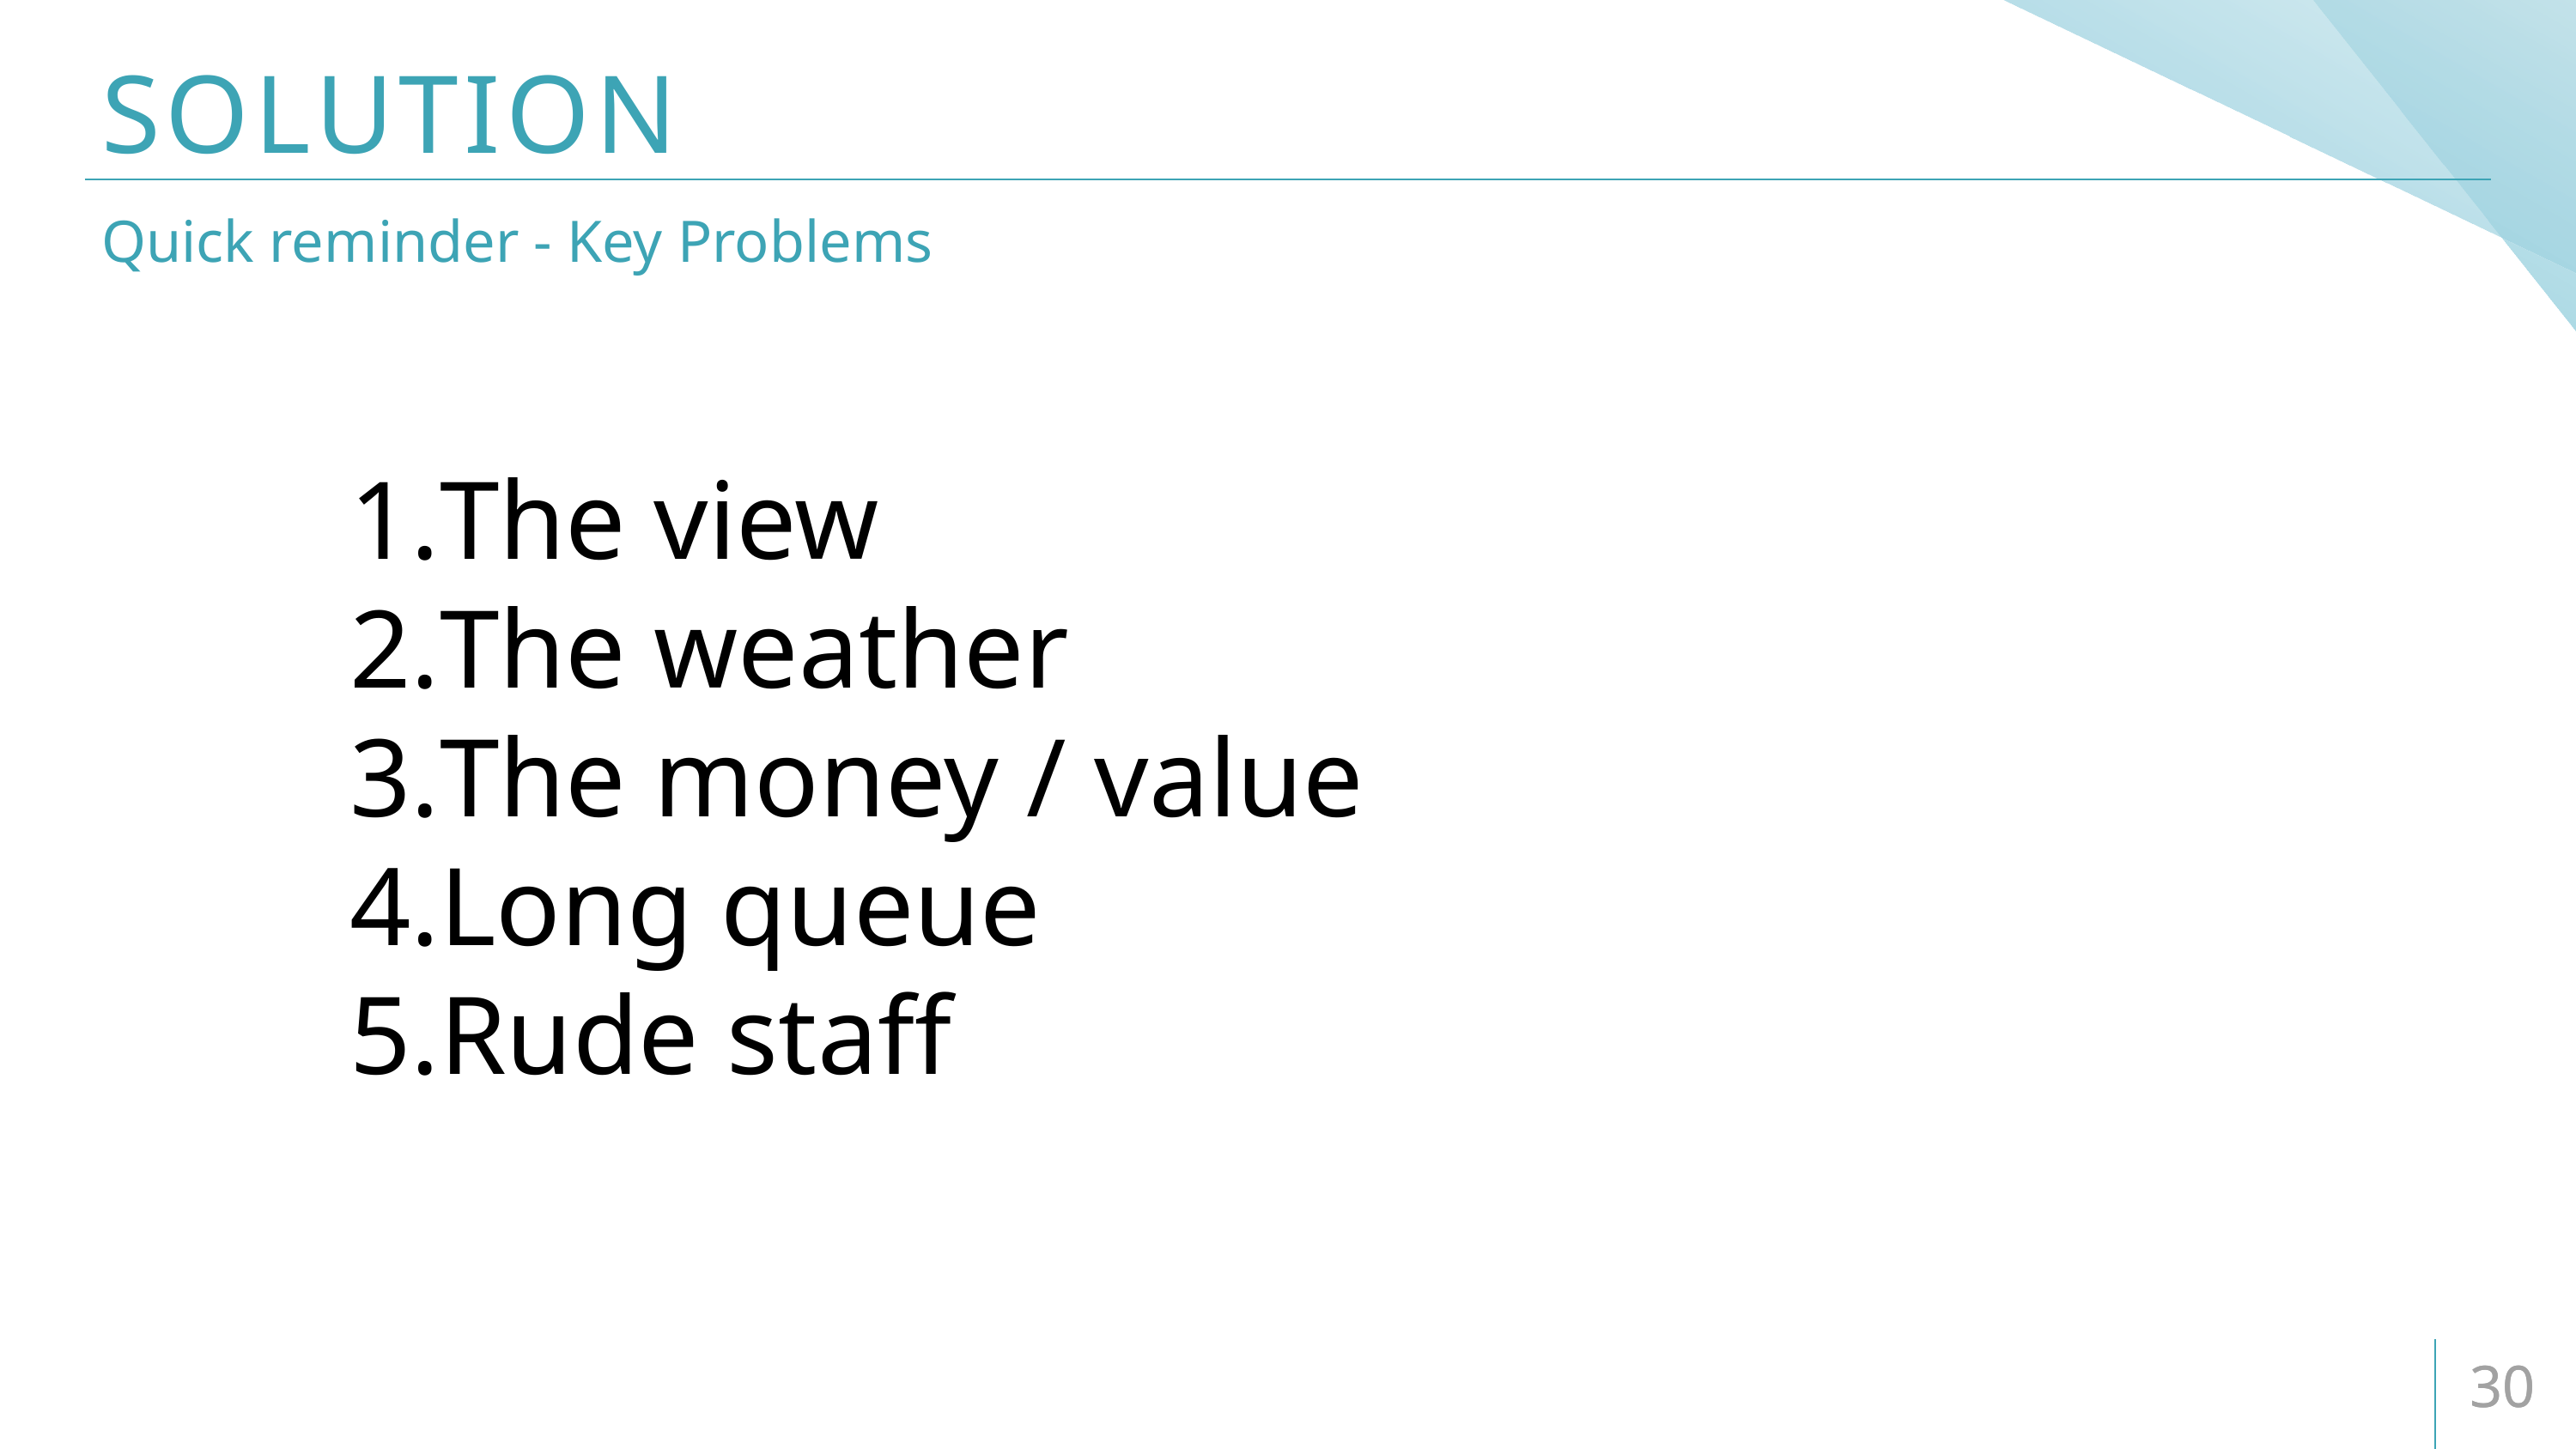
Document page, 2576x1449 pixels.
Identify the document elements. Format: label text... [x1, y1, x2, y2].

text_box 30 [2446, 1350, 2575, 1428]
text_box The view The weather The money / value Long queue Rude staff [337, 445, 1529, 1102]
text_box Quick reminder - Key Problems [88, 197, 1130, 349]
